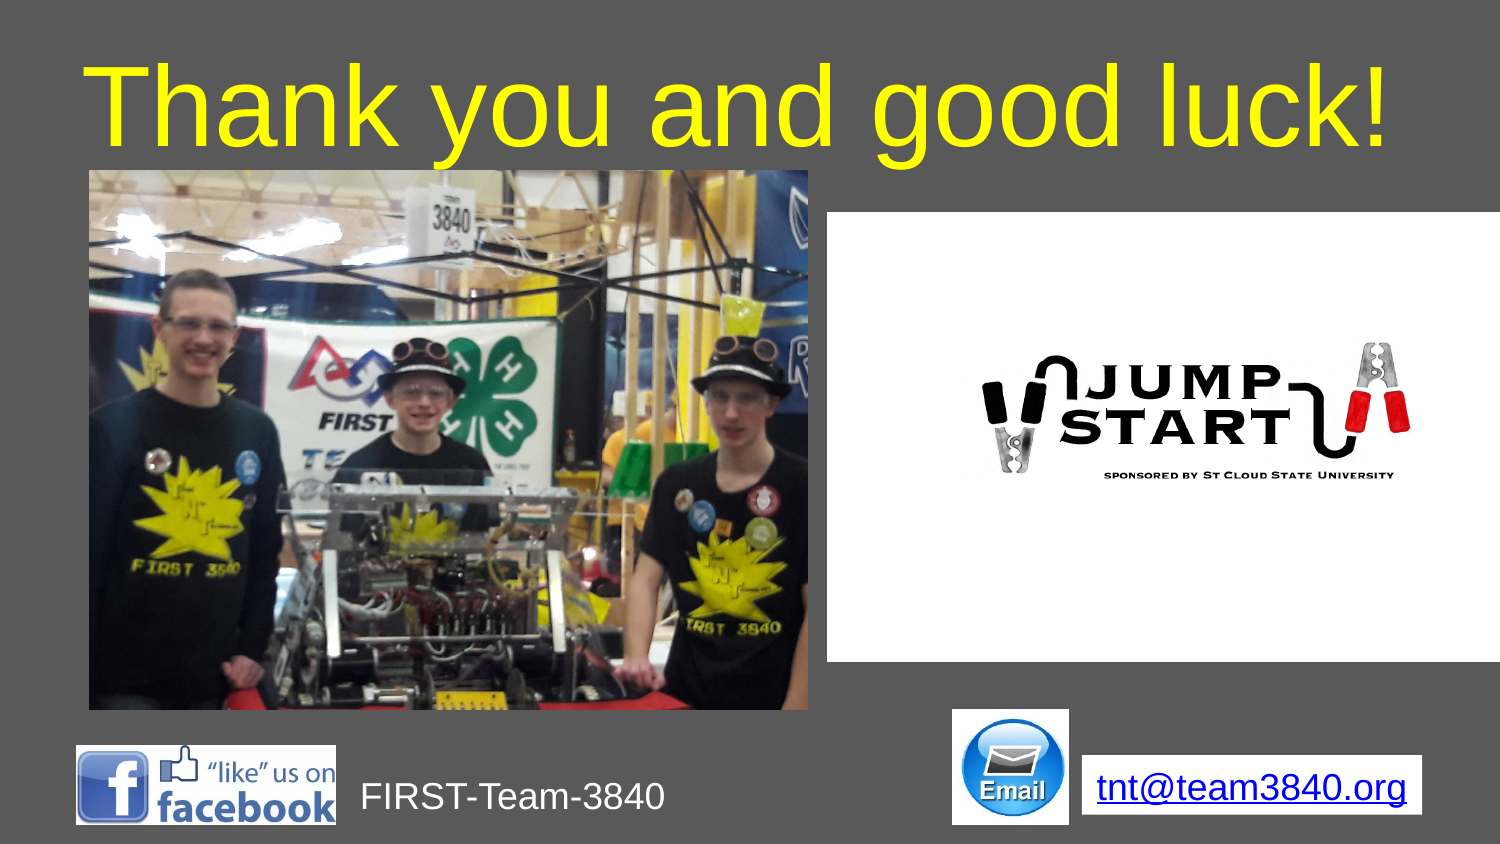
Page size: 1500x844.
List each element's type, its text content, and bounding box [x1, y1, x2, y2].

picture [76, 745, 336, 826]
picture [827, 211, 1500, 662]
text_box Thank you and good luck! [34, 17, 1500, 164]
text_box FIRST-Team-3840 [345, 764, 681, 825]
picture [89, 170, 809, 710]
text_box tnt@team3840.org [1081, 755, 1423, 815]
picture [952, 708, 1069, 826]
